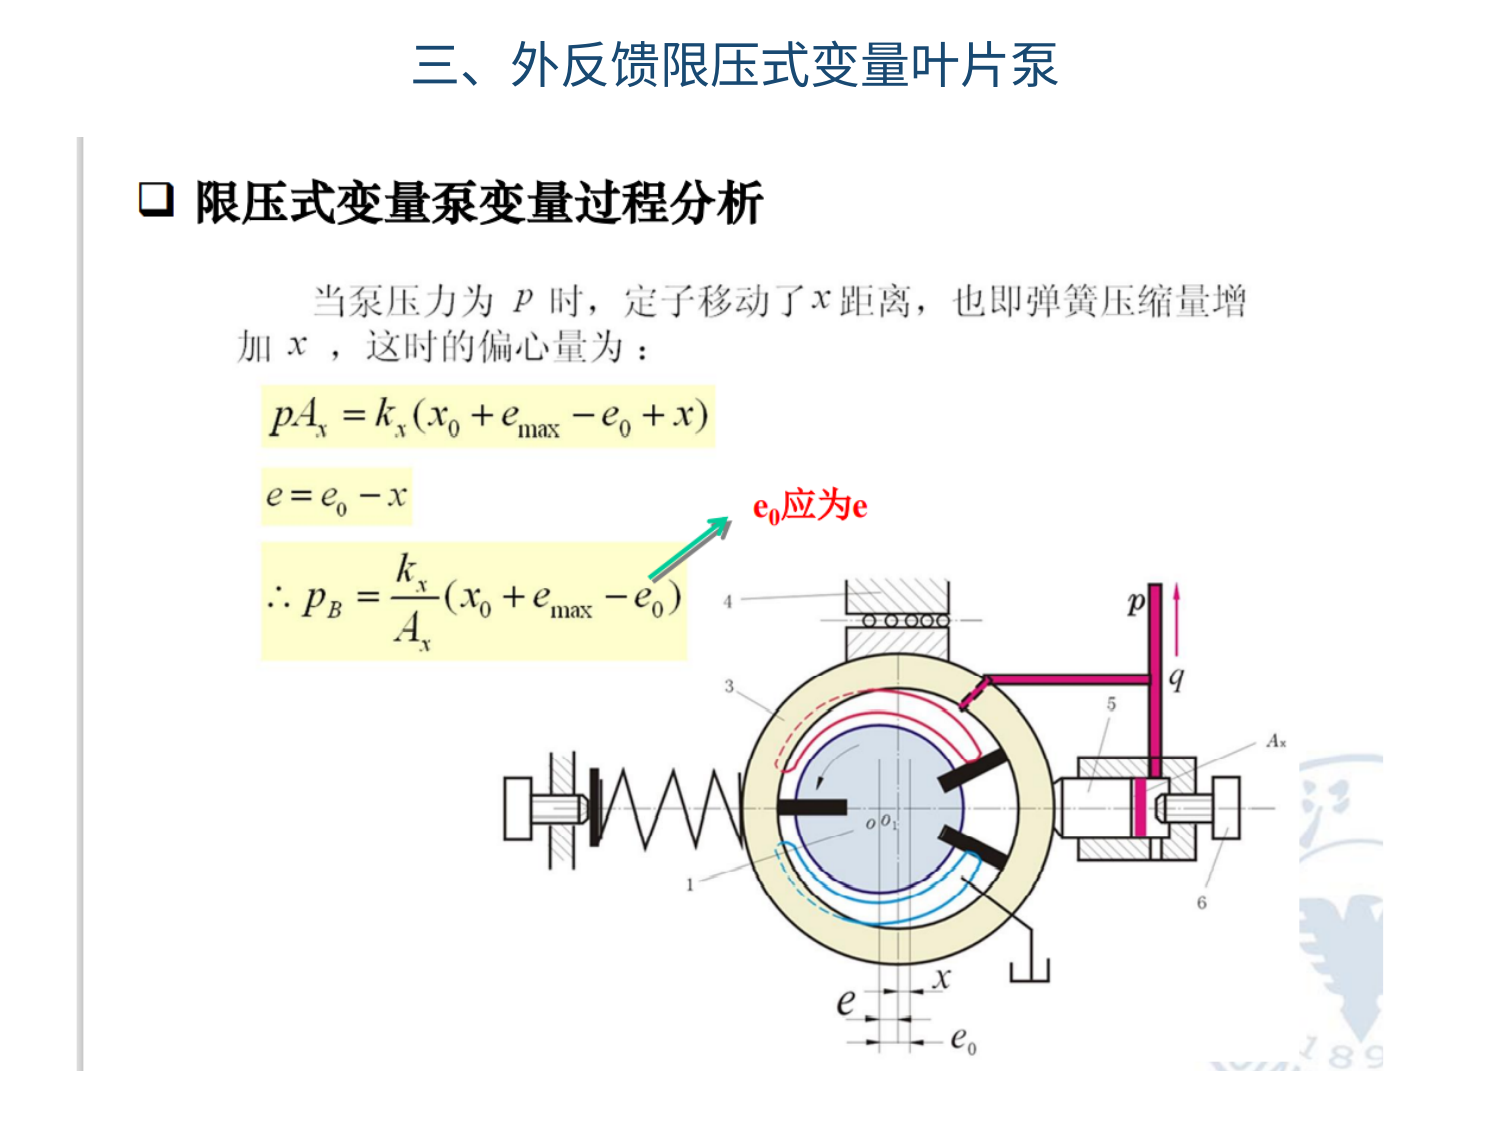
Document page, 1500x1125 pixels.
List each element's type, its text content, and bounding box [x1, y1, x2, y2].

picture [76, 136, 1384, 1071]
text_box 三、外反馈限压式变量叶片泵 [267, 26, 1204, 102]
